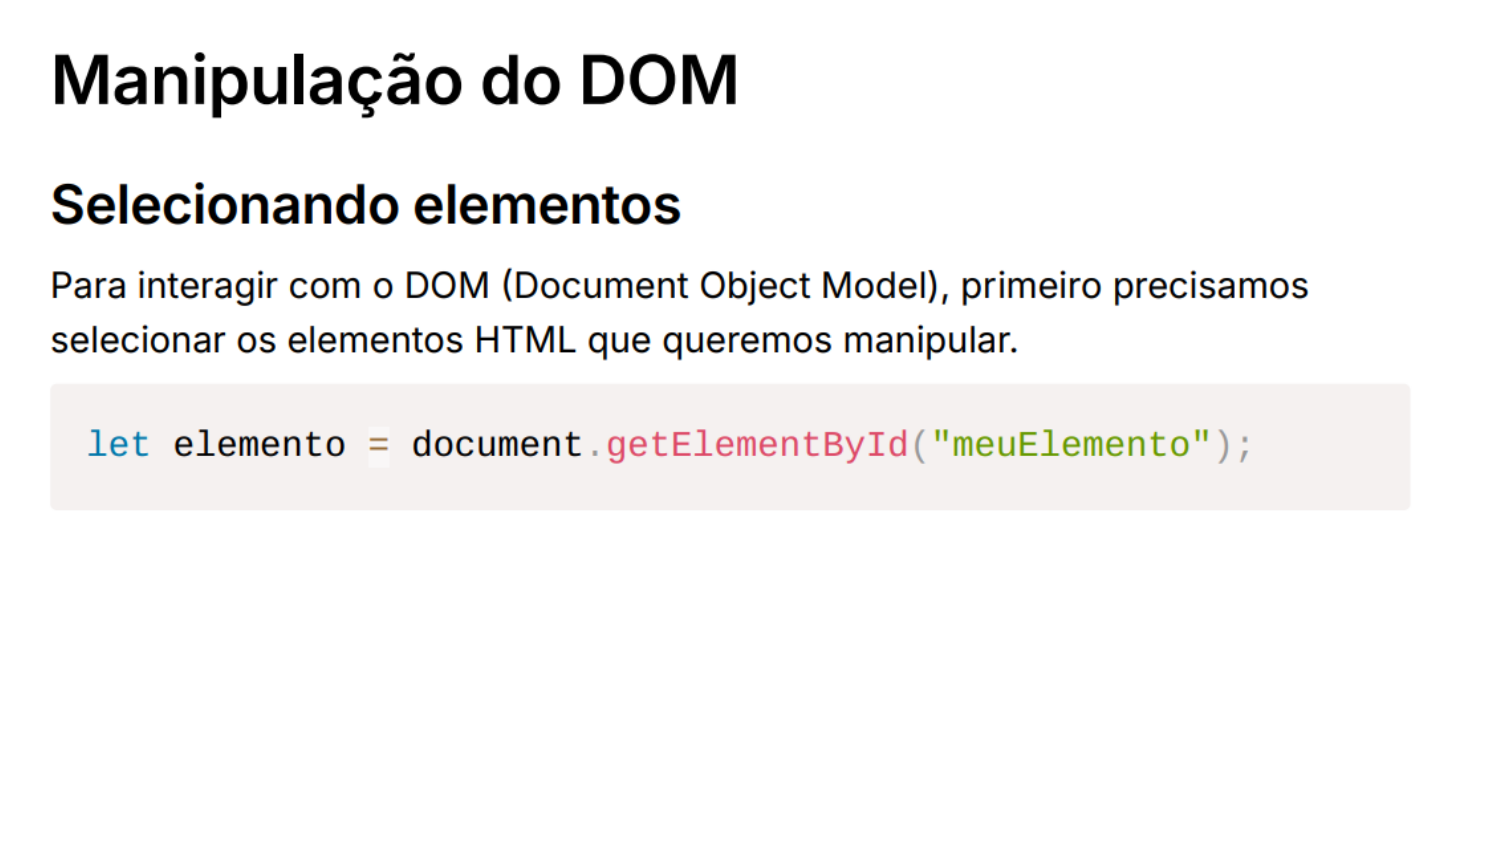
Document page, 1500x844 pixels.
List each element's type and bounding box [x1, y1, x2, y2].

picture [29, 34, 1431, 534]
